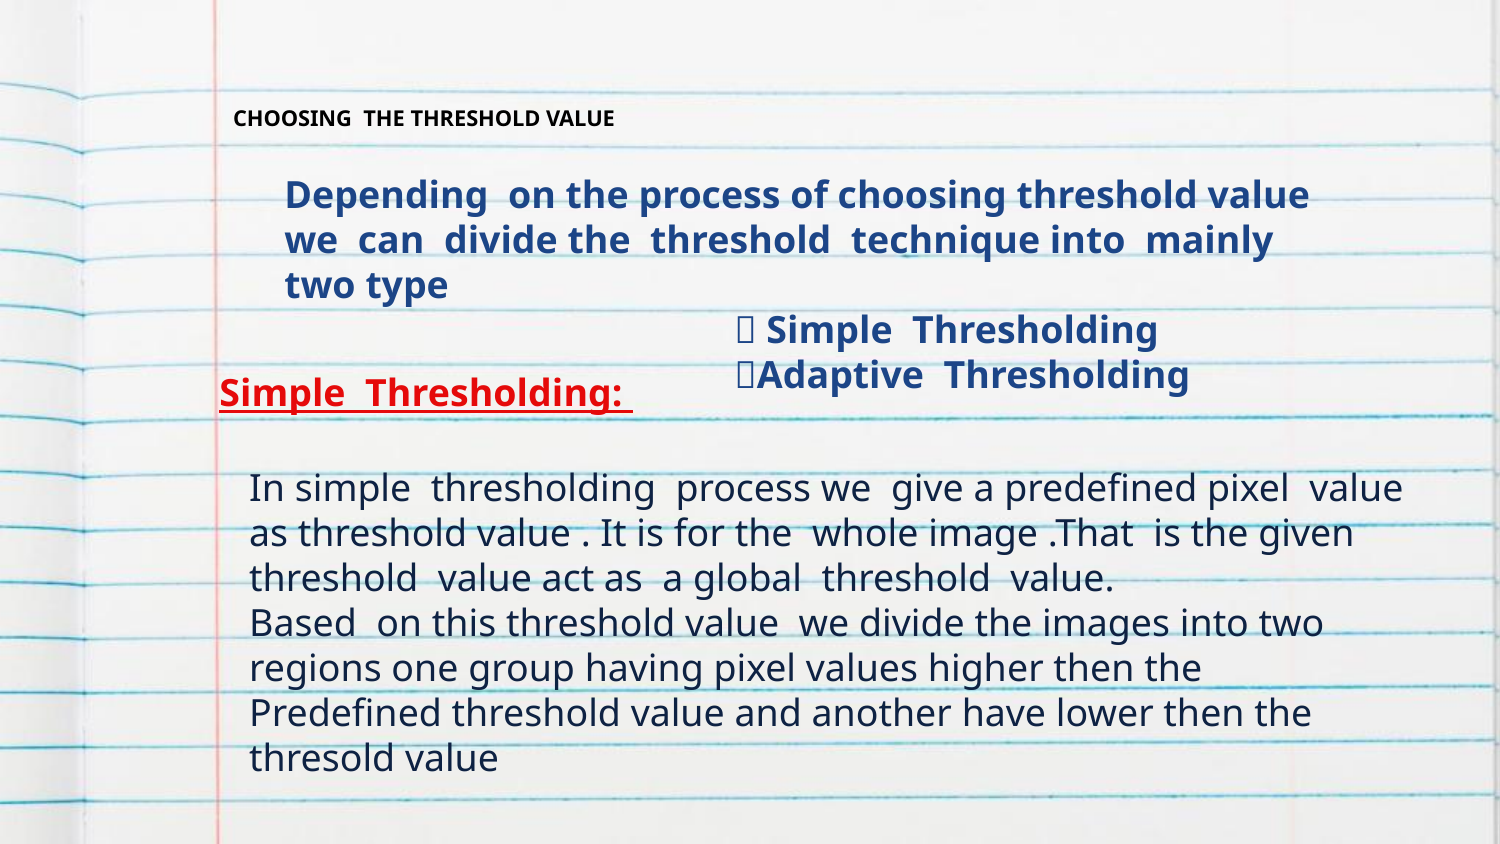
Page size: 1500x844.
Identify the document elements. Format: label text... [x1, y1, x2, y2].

text_box Simple Thresholding: [204, 361, 784, 422]
text_box Depending on the process of choosing threshold value we can divide the threshold technique into mainly two type  Simple Thresholding Adaptive Thresholding [269, 163, 1375, 404]
text_box In simple thresholding process we give a predefined pixel value as threshold value . It is for the whole image .That is the given threshold value act as a global threshold value. Based on this threshold value we divide the images into two regions one group having pixel values higher then the Predefined threshold value and another have lower then the thresold value [234, 456, 1475, 787]
text_box CHOOSING THE THRESHOLD VALUE [218, 97, 1500, 139]
picture [0, 0, 1500, 844]
